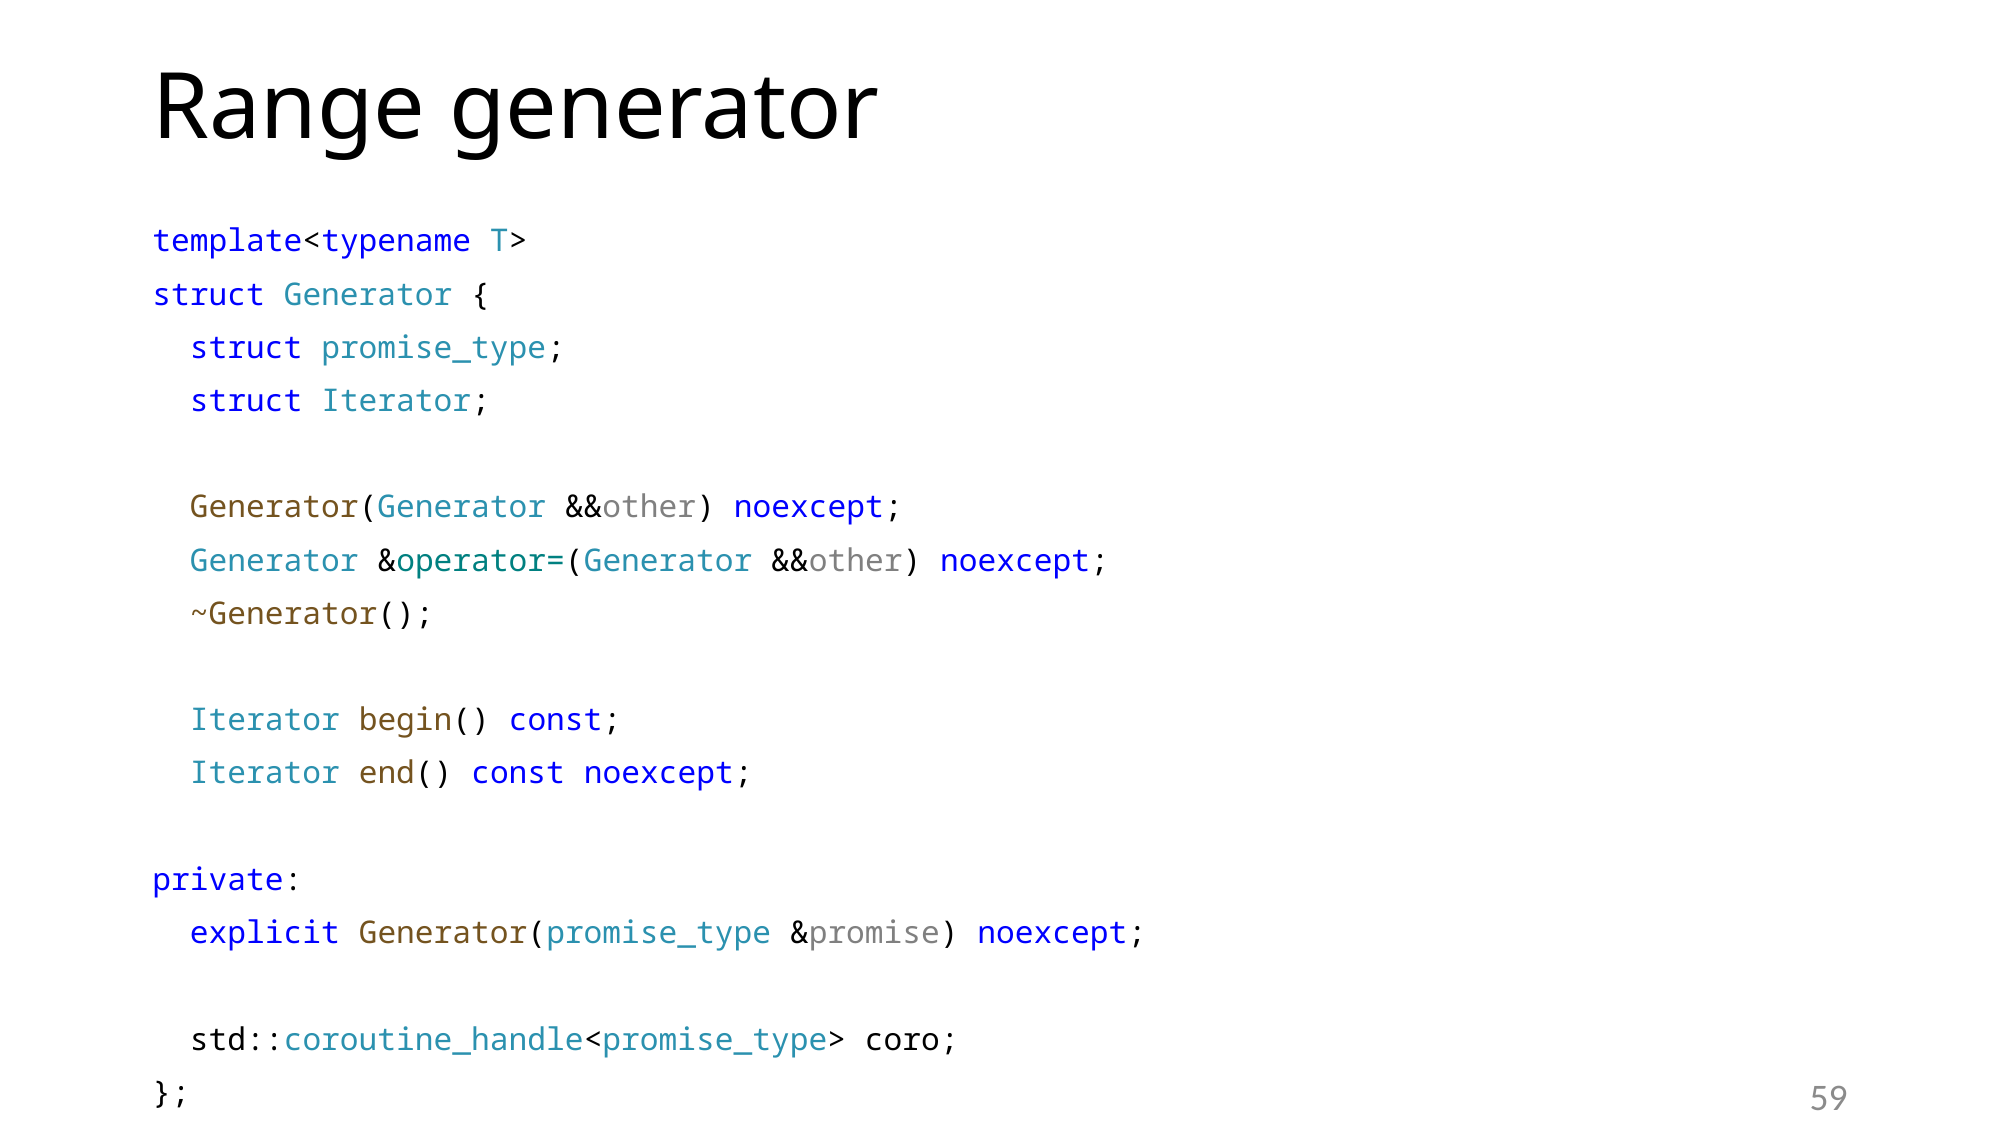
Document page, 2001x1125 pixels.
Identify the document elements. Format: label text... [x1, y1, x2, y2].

list template<typename T> struct Generator { struct promise_type; struct Iterator; Generator(Generator &&other) noexcept; Generator &operator=(Generator &&other) noexcept; ~Generator(); Iterator begin() const; Iterator end() const noexcept; private: explicit Generator(promise_type &promise) noexcept; std::coroutine_handle<promise_type> coro; }; [137, 217, 1863, 1125]
slide_number 59 [1412, 1065, 1863, 1125]
title Range generator [137, 0, 1863, 217]
